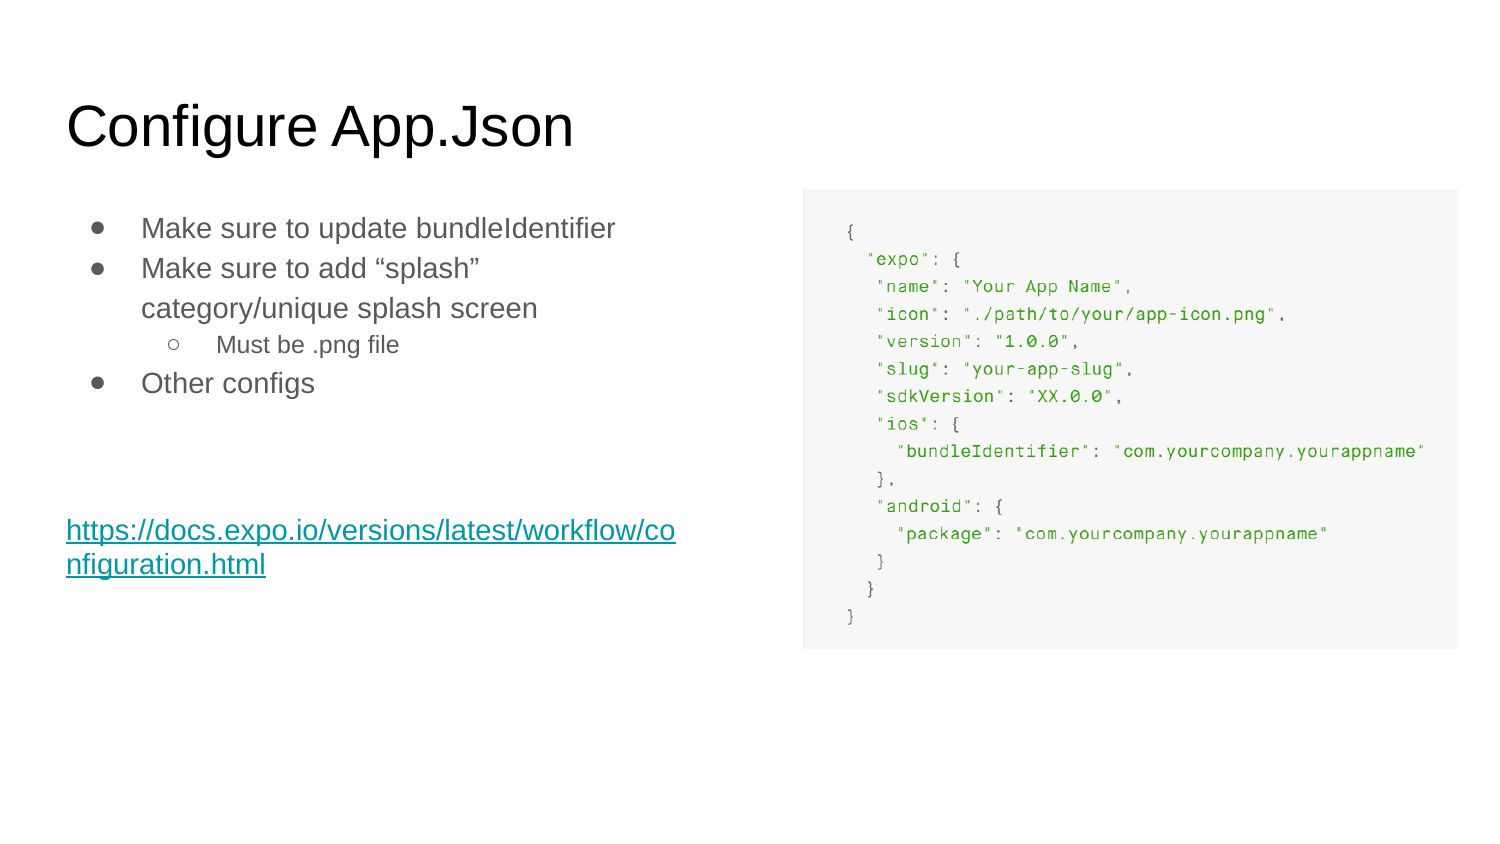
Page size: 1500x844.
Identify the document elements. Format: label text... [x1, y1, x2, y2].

picture [801, 188, 1458, 650]
title Configure App.Json [51, 72, 1449, 167]
list Make sure to update bundleIdentifier Make sure to add “splash” category/unique splash screen Must be .png file Other configs https://docs.expo.io/versions/latest/workflow/configuration.html [51, 189, 708, 750]
